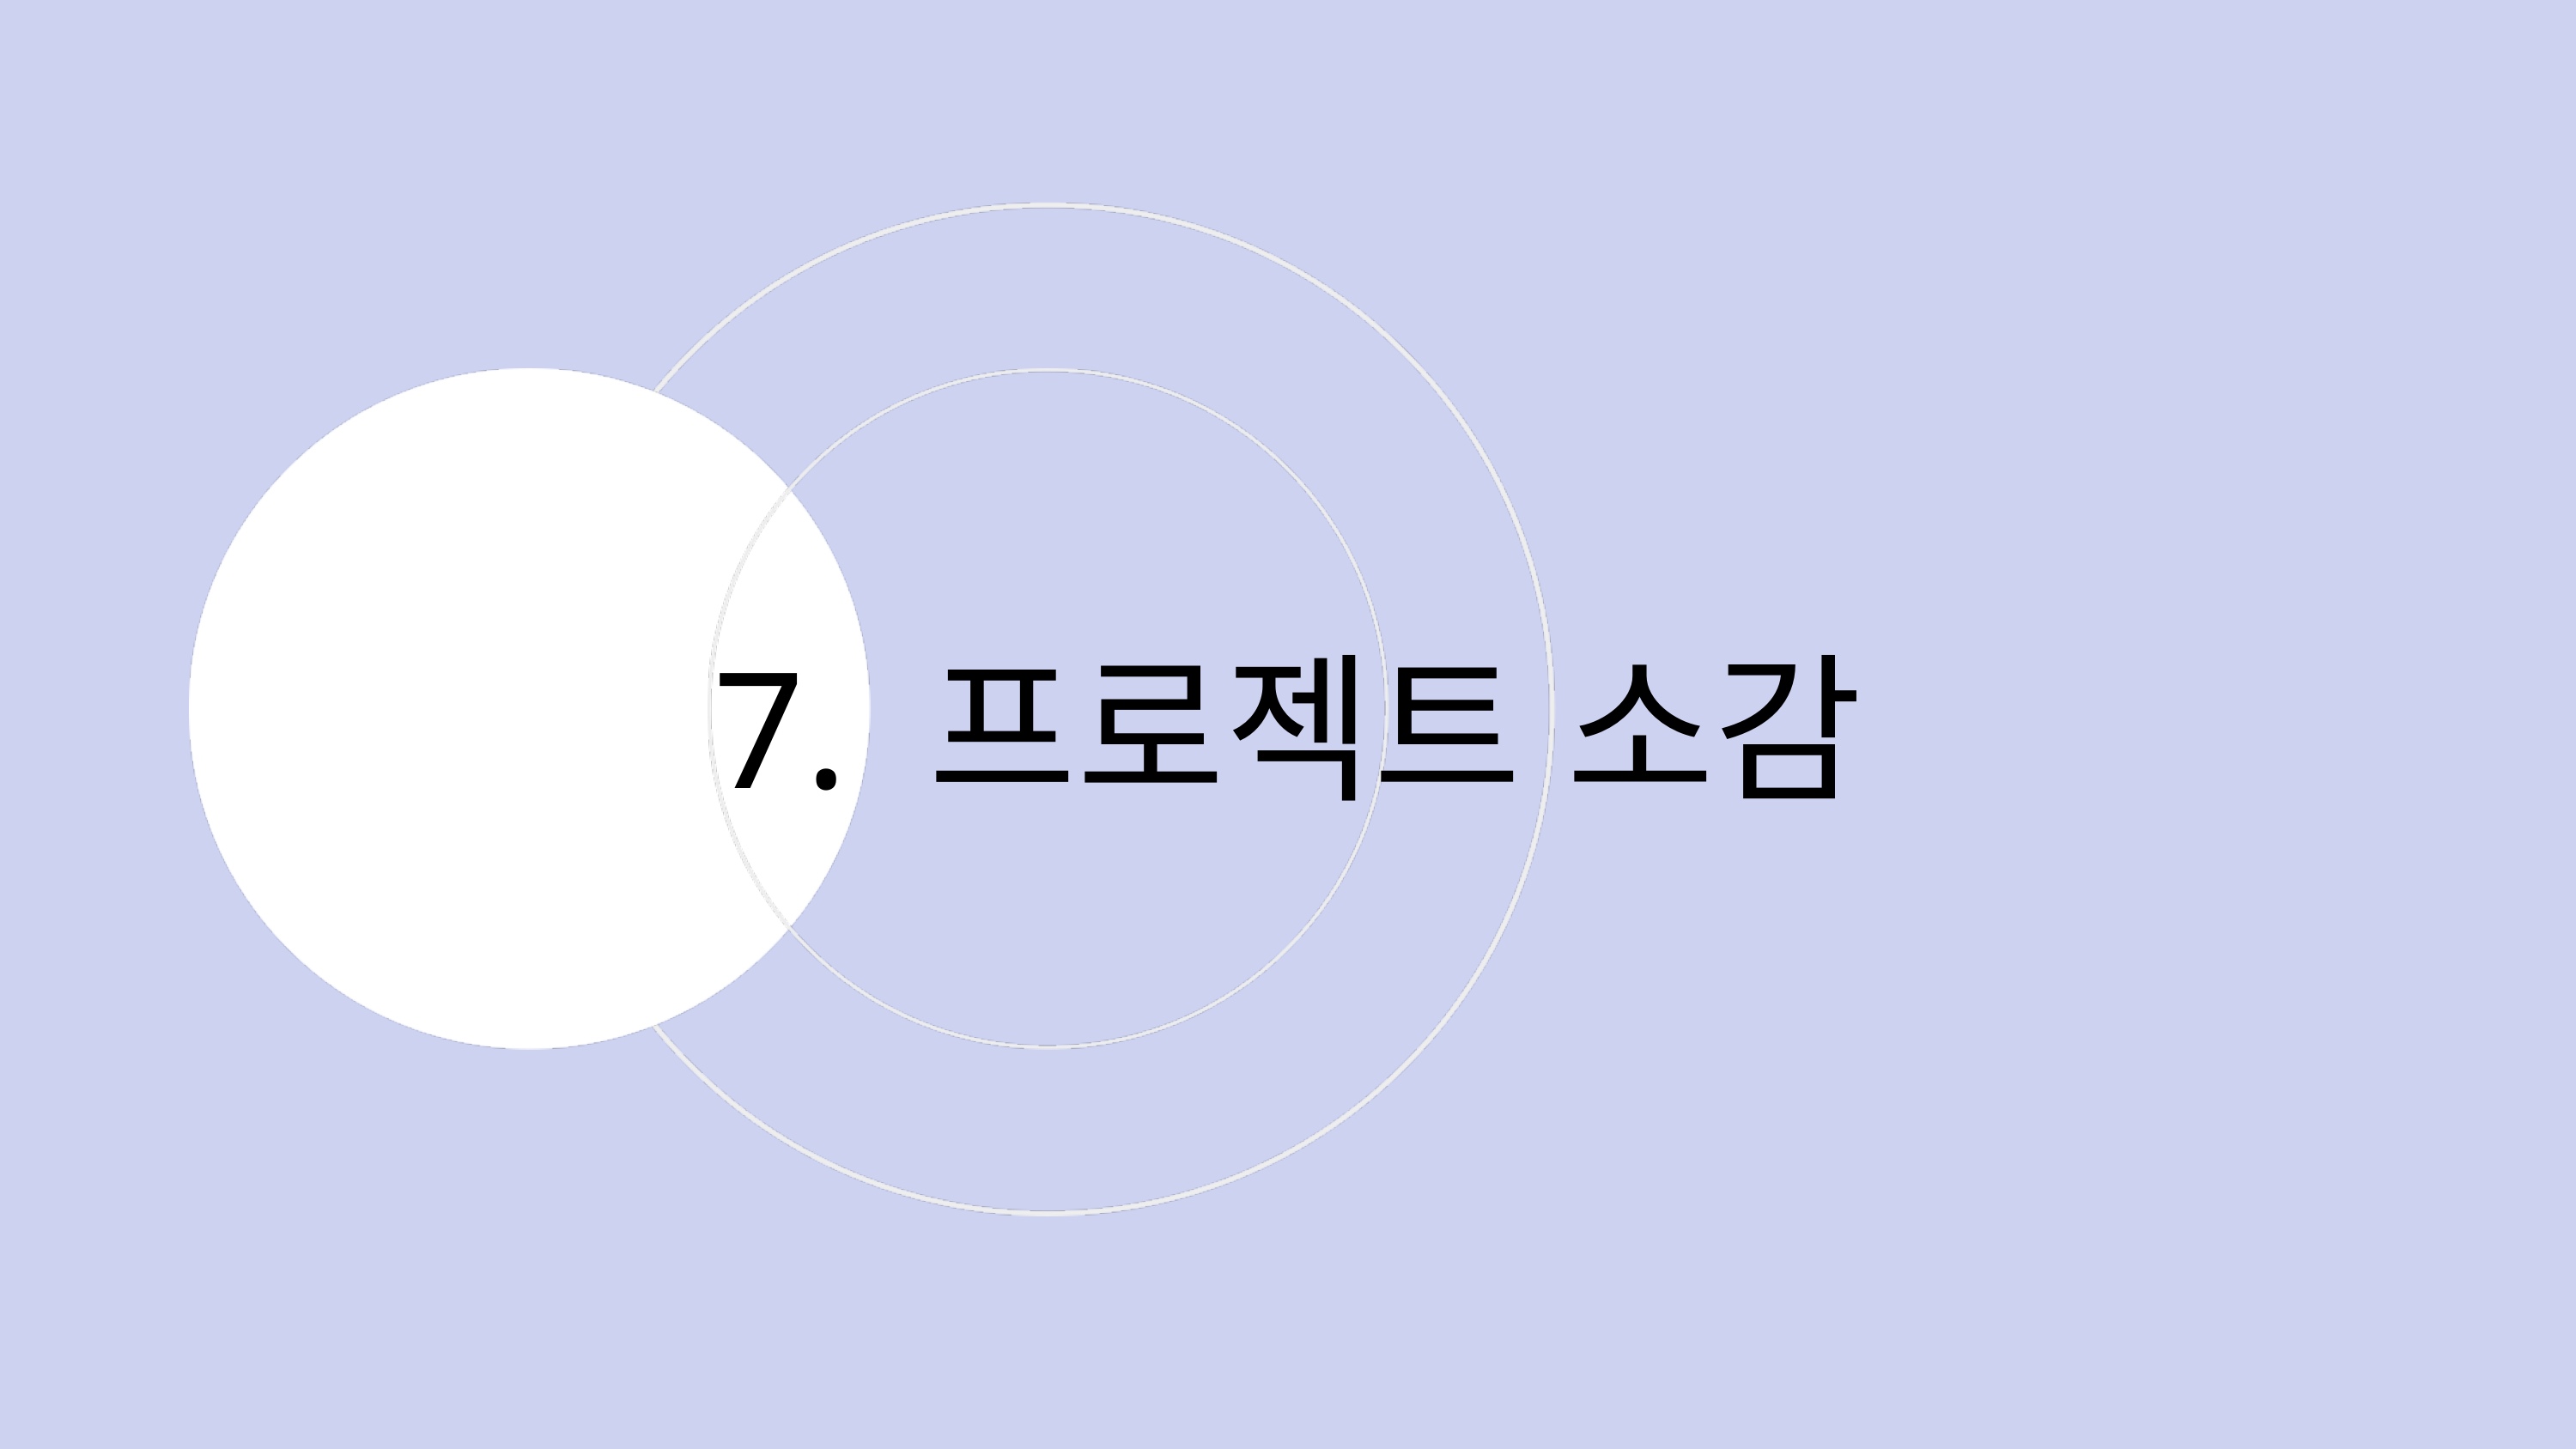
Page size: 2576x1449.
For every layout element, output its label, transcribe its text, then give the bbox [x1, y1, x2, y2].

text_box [708, 368, 1389, 1050]
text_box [540, 202, 1556, 1217]
text_box 7. 프로젝트 소감 [1560, 621, 2249, 828]
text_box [188, 368, 706, 1050]
